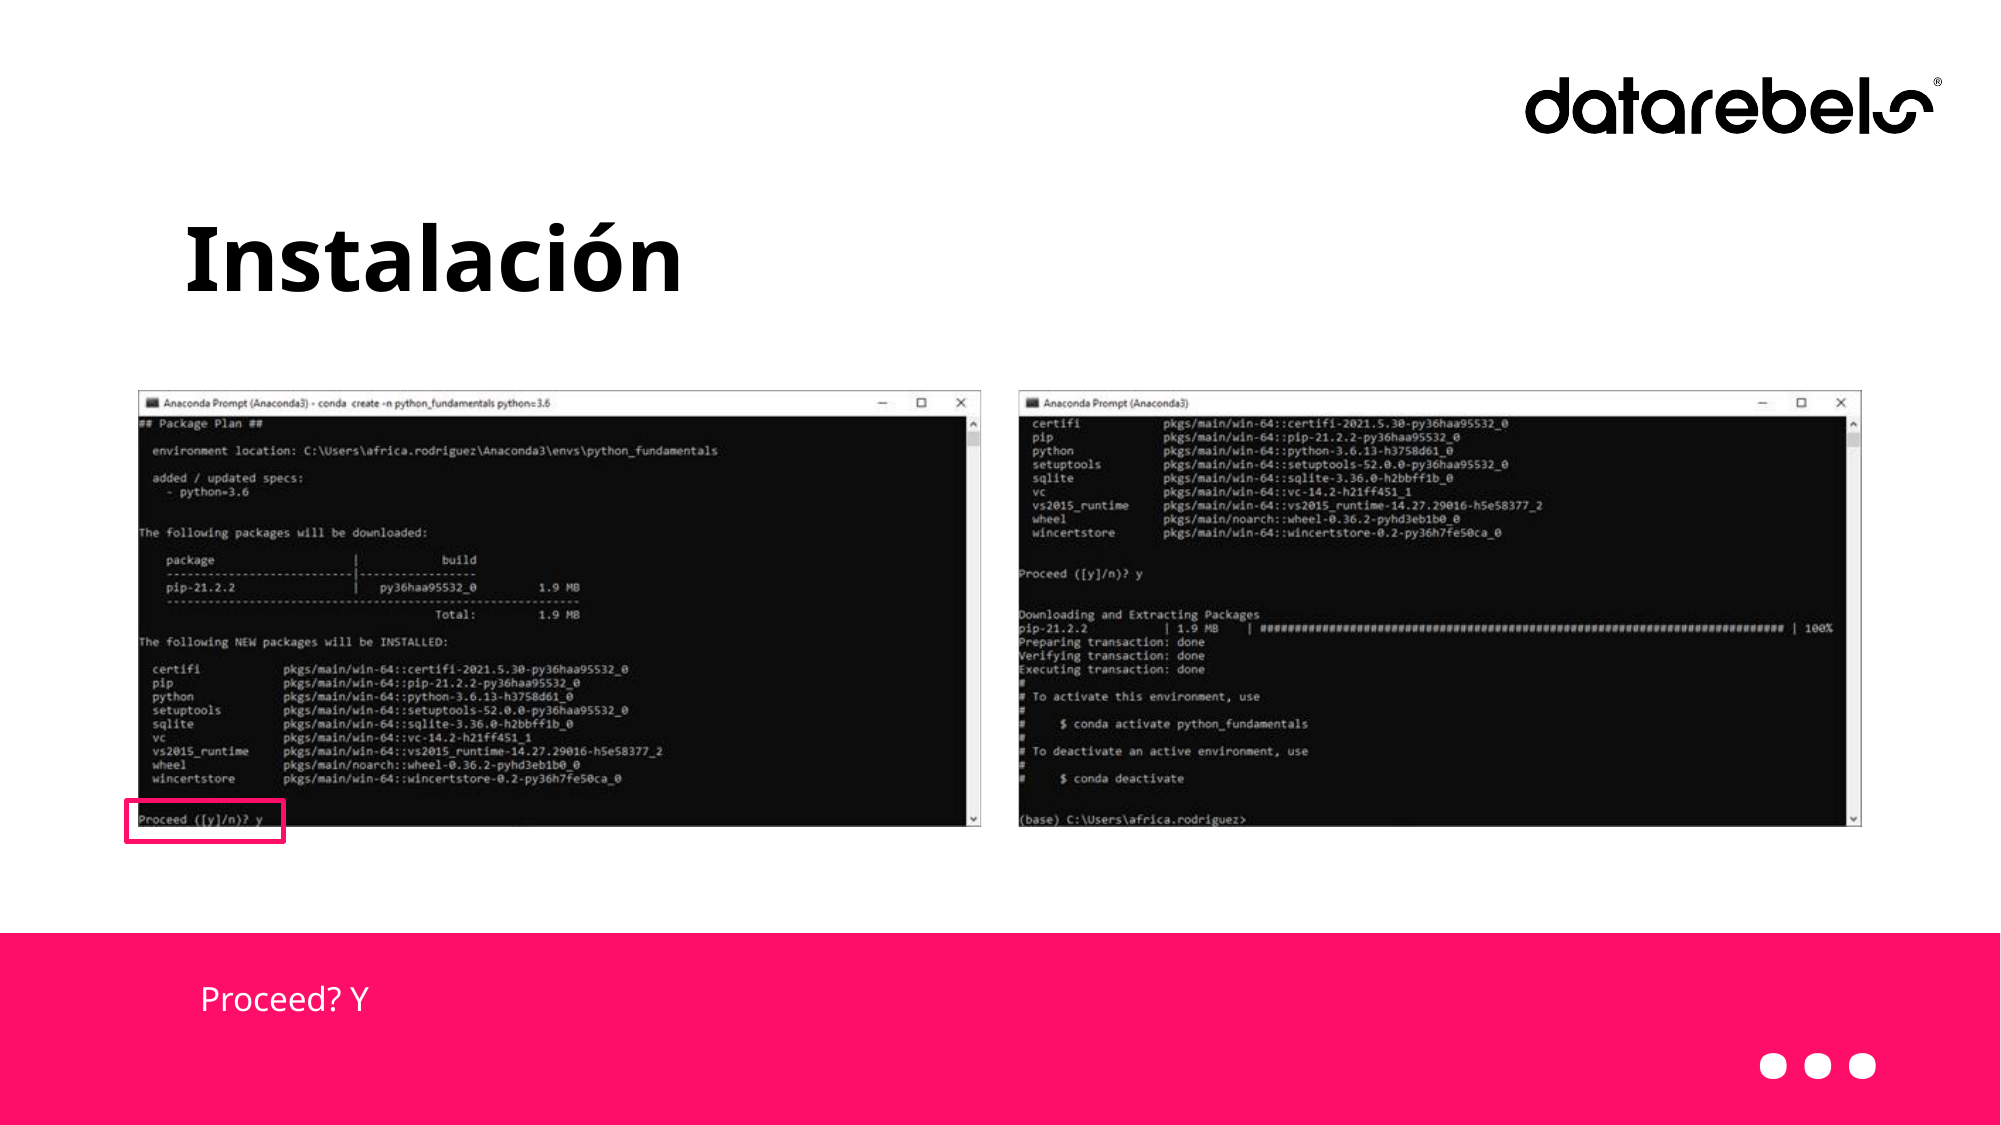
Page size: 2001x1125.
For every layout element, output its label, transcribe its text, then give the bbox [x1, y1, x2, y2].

list Proceed? Y [180, 952, 1403, 1069]
text_box [126, 800, 284, 842]
text_box [1018, 390, 1862, 827]
text_box [138, 390, 982, 827]
picture [1525, 77, 1942, 134]
title Instalación [165, 182, 1489, 374]
